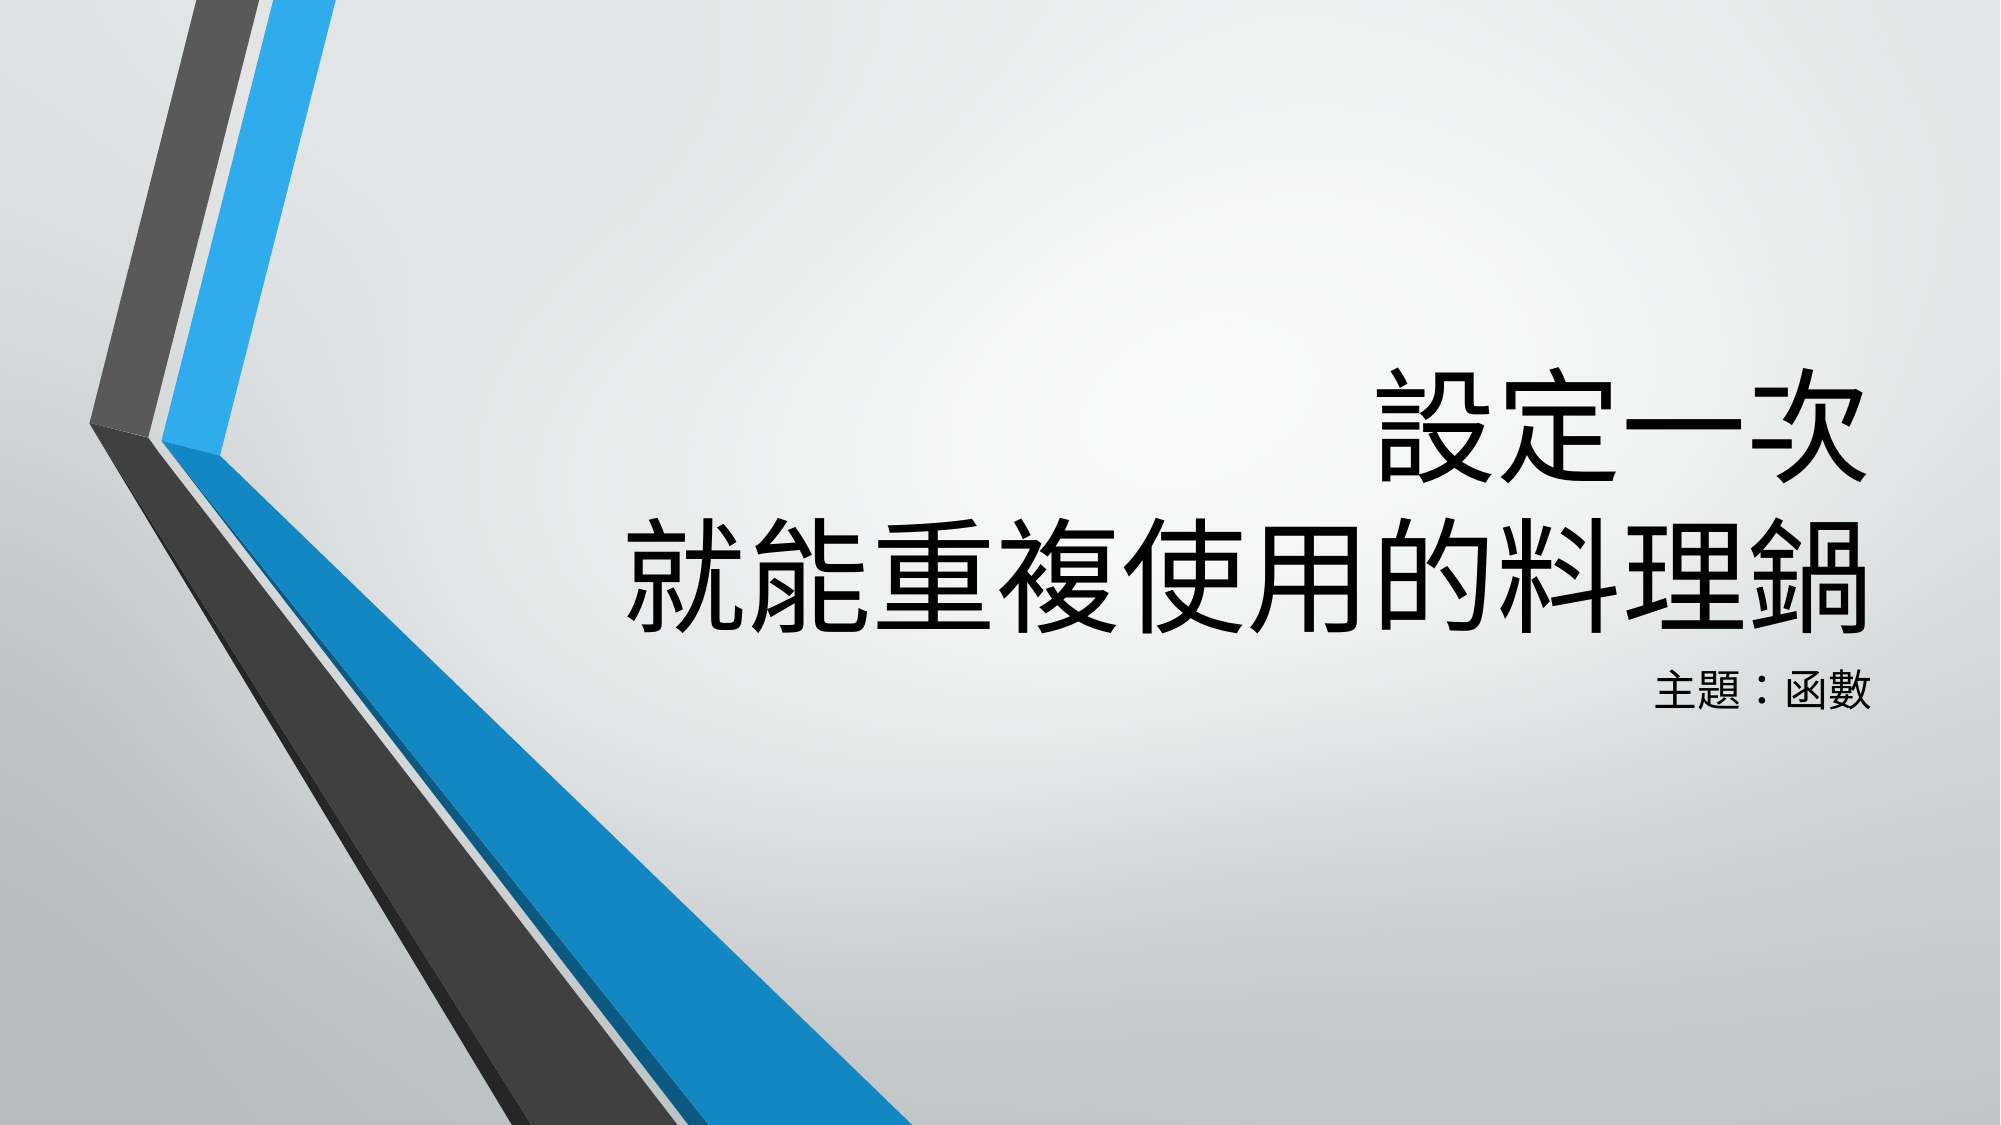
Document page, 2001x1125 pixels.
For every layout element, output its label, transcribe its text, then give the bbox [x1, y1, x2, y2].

title 設定一次 就能重複使用的料理鍋 [480, 226, 1887, 656]
subtitle 主題：函數 [740, 655, 1887, 884]
